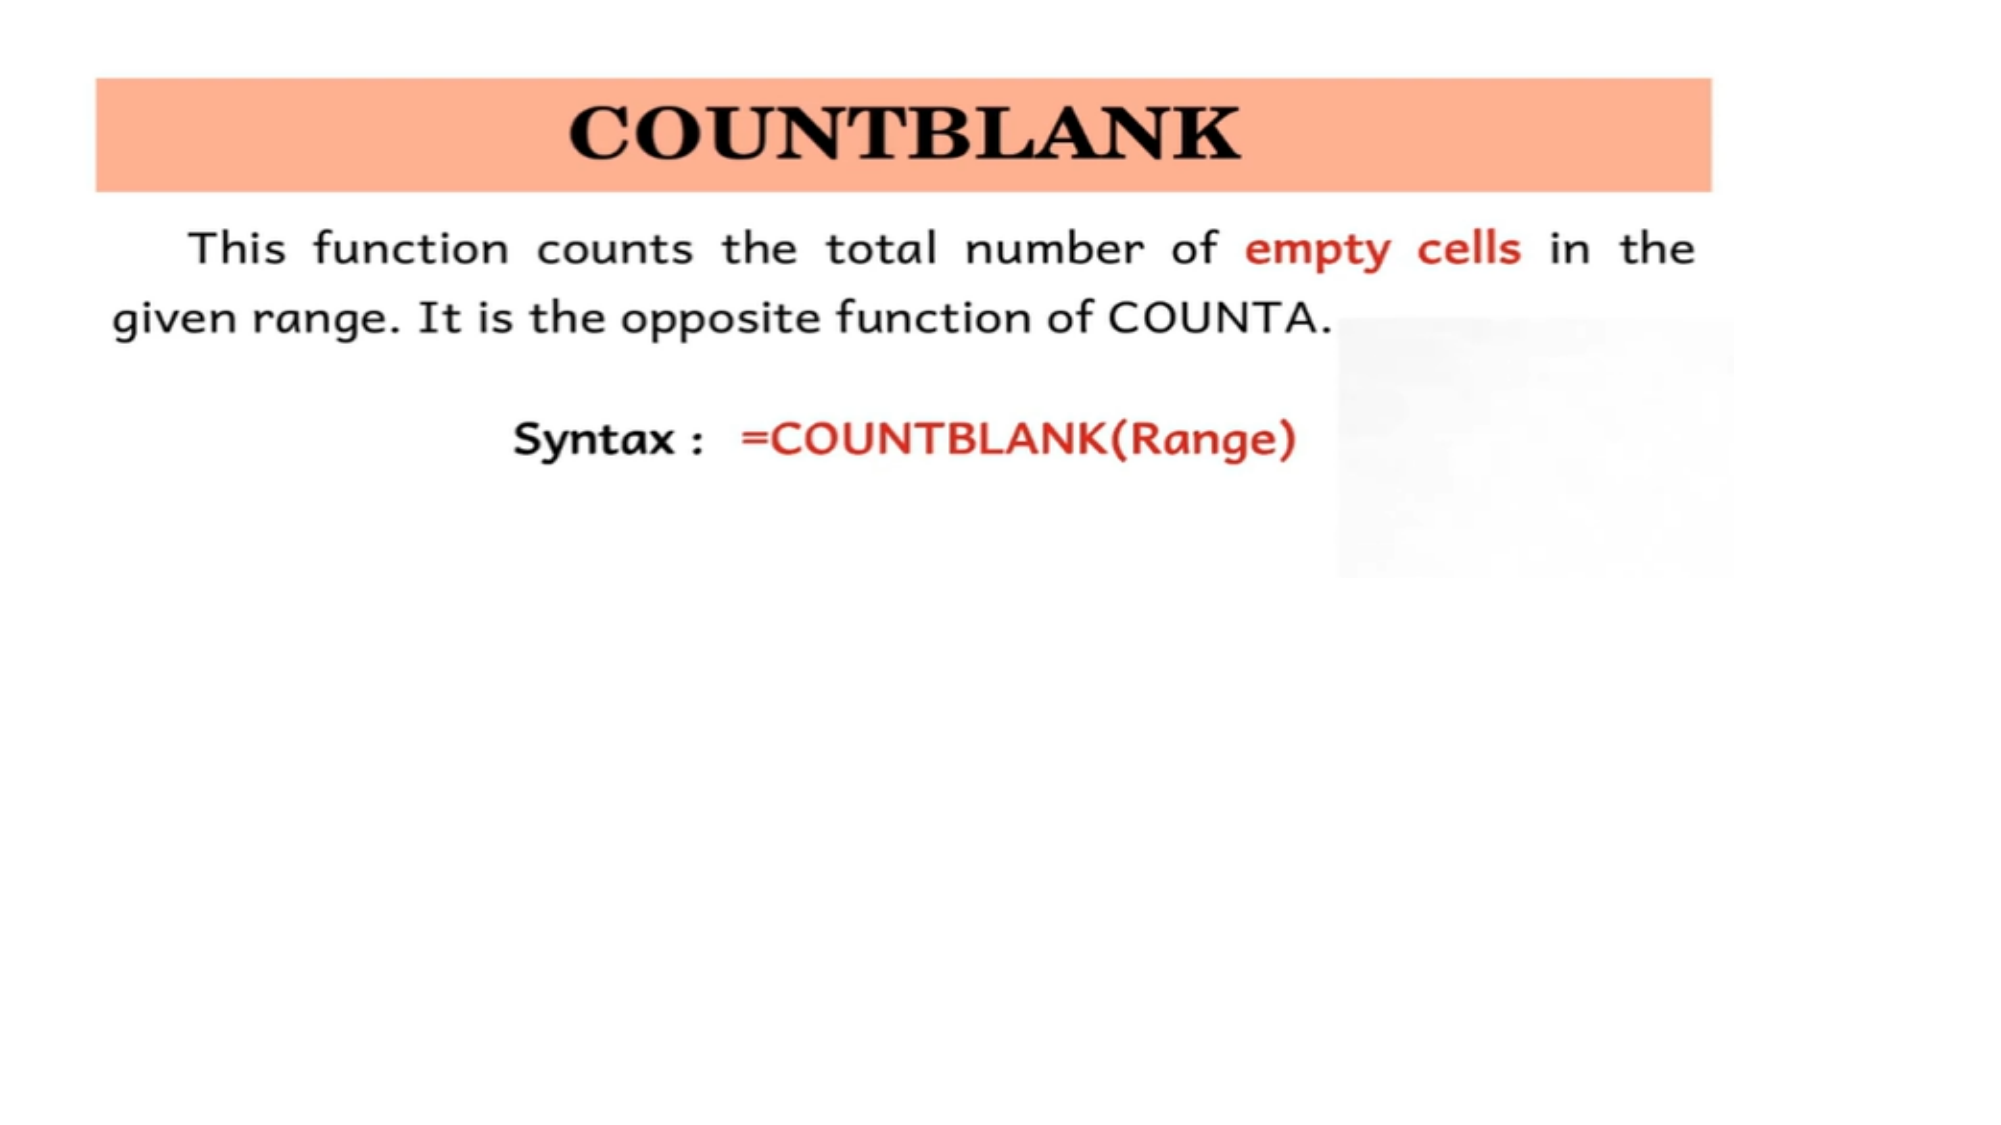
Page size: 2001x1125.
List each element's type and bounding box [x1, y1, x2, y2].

picture [82, 67, 1734, 578]
